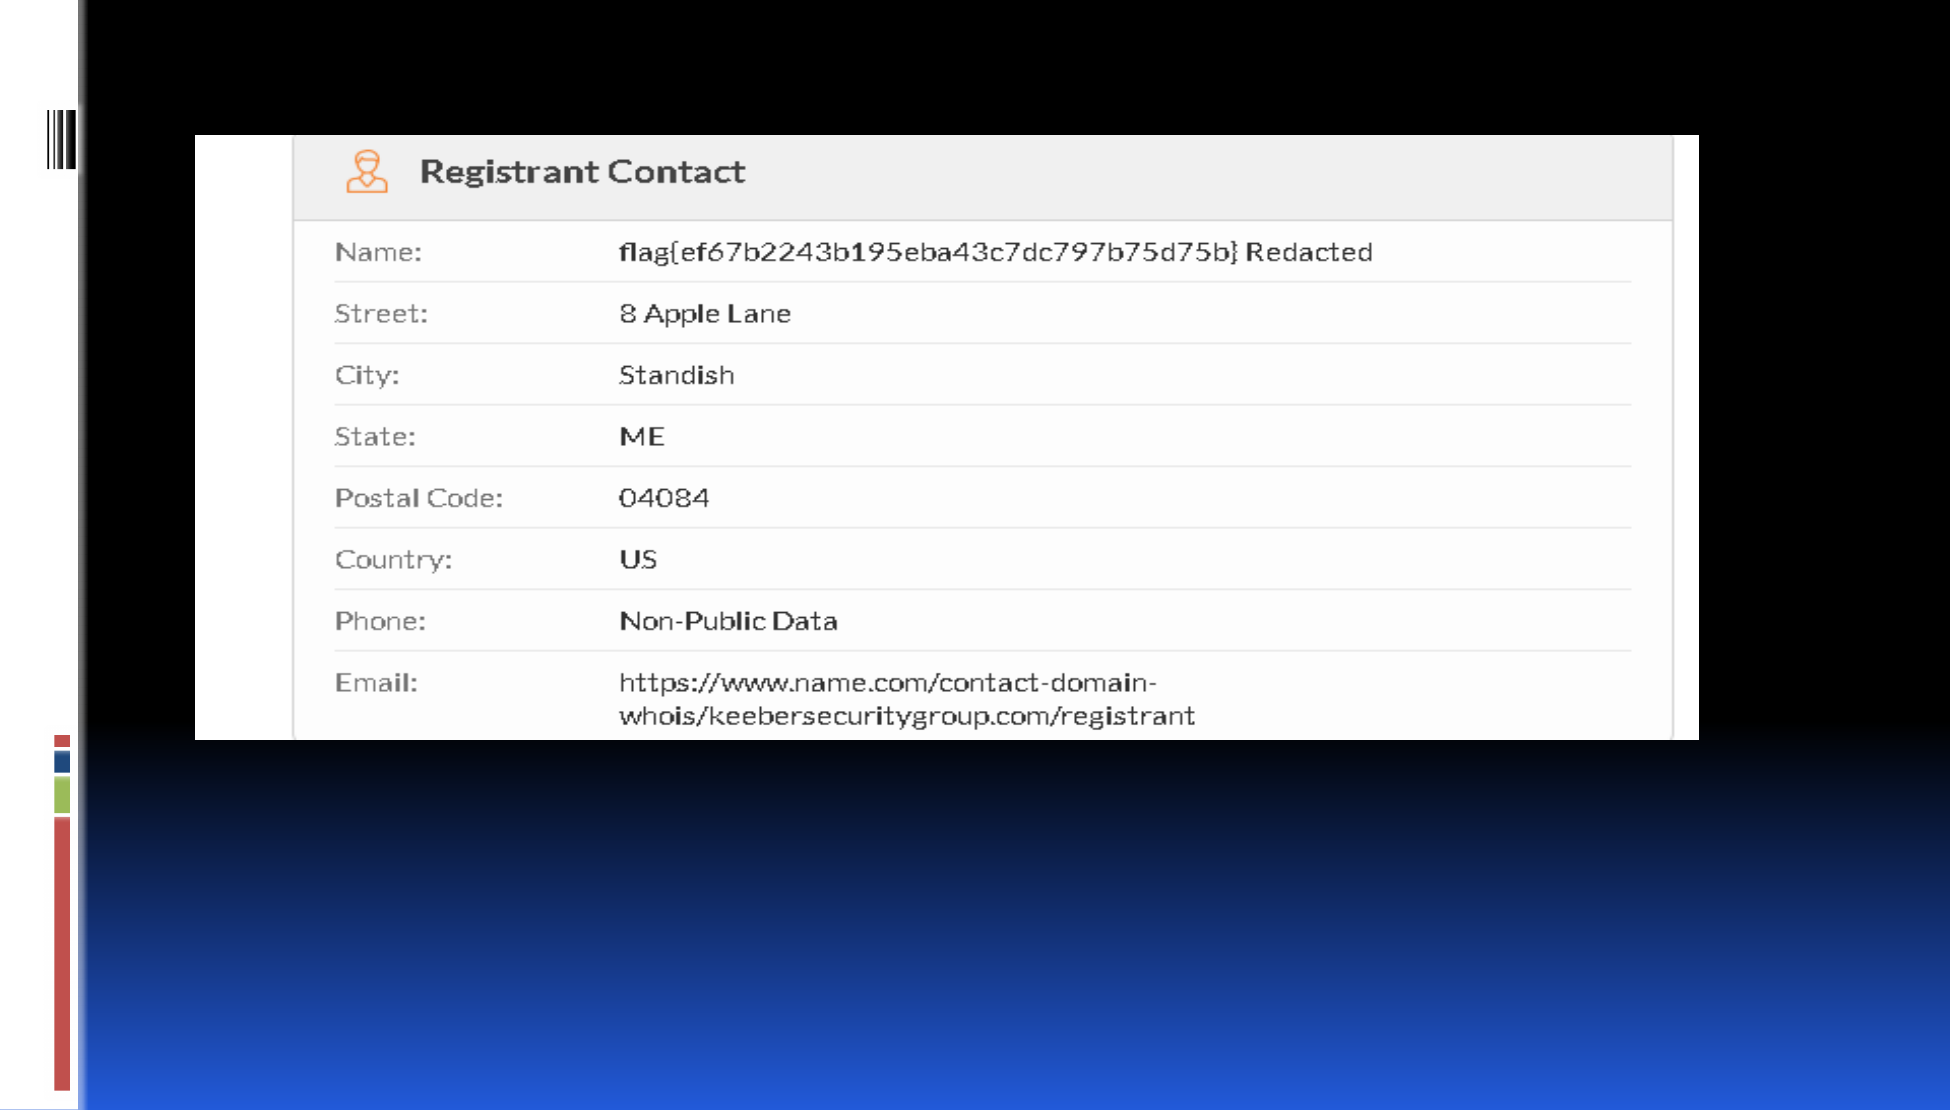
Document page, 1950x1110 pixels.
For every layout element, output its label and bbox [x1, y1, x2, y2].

list [194, 135, 1699, 741]
